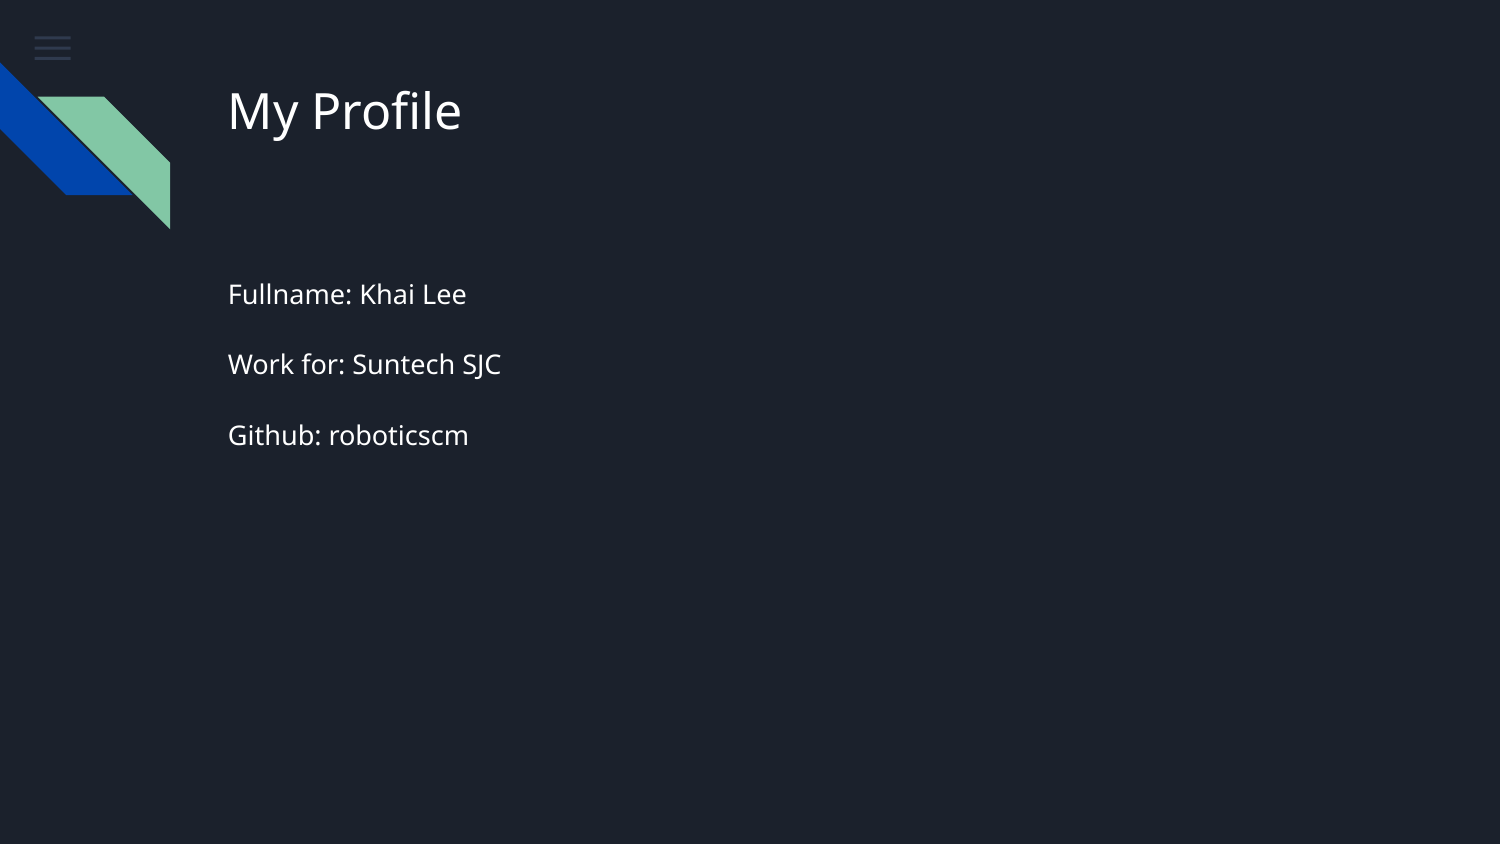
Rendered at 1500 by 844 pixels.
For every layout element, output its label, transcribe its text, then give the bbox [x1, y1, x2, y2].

title My Profile [212, 64, 1368, 215]
list Fullname: Khai Lee Work for: Suntech SJC Github: roboticscm [212, 257, 1368, 735]
